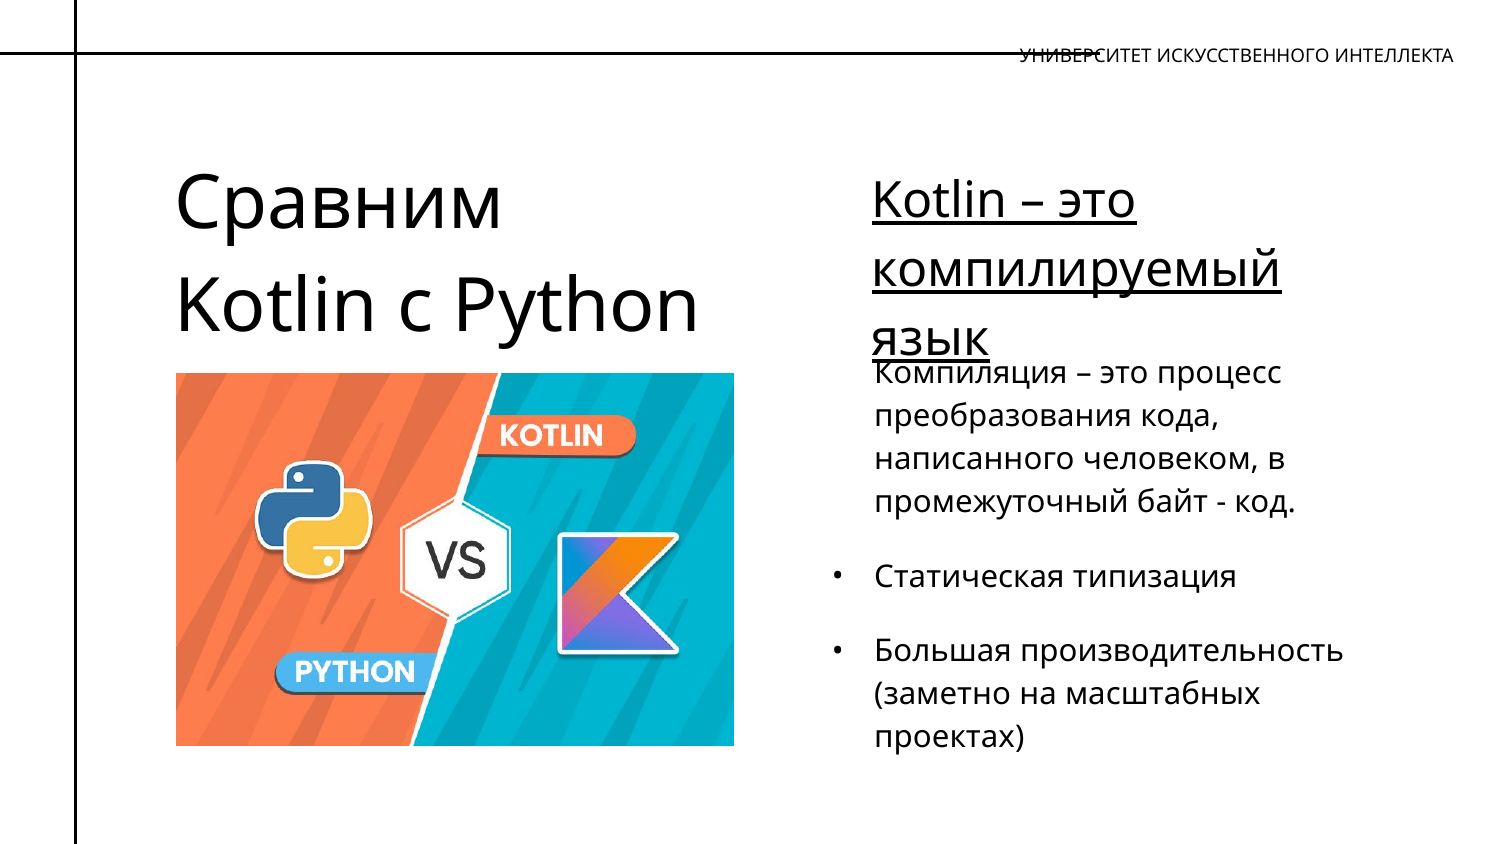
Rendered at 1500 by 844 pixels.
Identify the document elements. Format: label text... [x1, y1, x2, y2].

text_box Kotlin – это компилируемый язык [856, 143, 1304, 188]
text_box Сравним Kotlin с Python [163, 134, 830, 222]
text_box УНИВЕРСИТЕТ ИСКУССТВЕННОГО ИНТЕЛЛЕКТА [994, 32, 1465, 112]
picture [176, 373, 735, 746]
text_box Компиляция – это процесс преобразования кода, написанного человеком, в промежуточный байт - код. Статическая типизация Большая производительность (заметно на масштабных проектах) [811, 341, 1386, 760]
